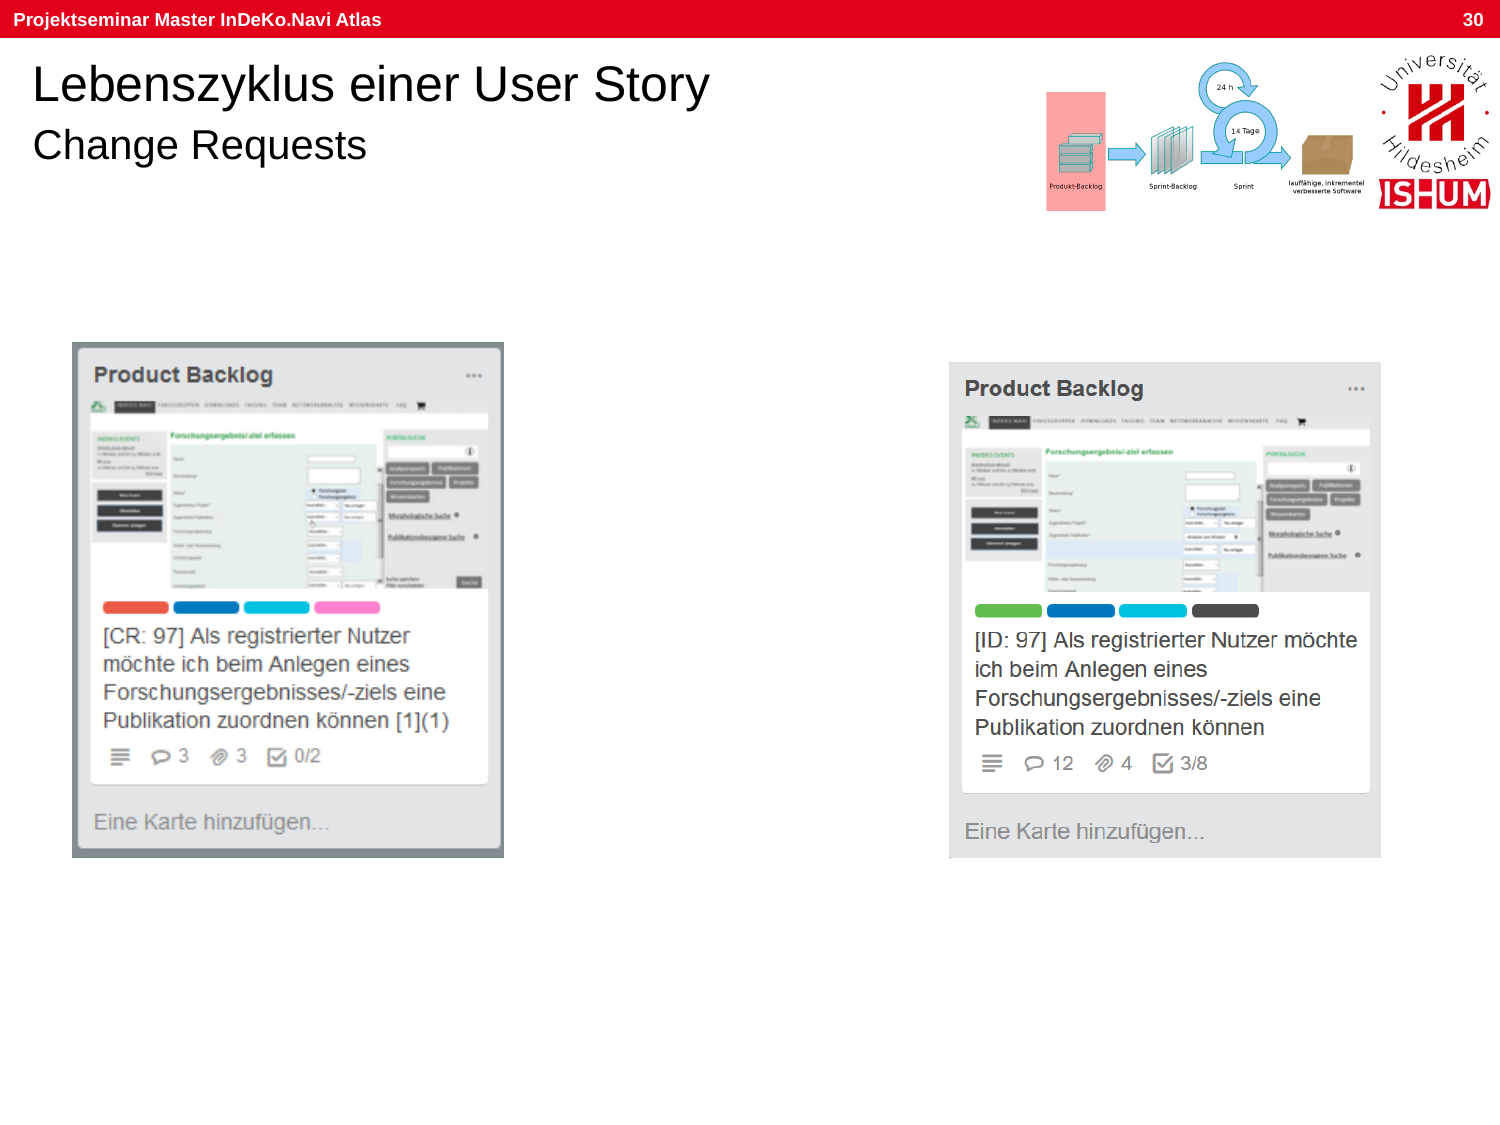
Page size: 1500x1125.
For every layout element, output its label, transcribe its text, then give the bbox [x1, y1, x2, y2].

picture [1041, 51, 1365, 213]
picture [1369, 46, 1500, 210]
list Change Requests [17, 118, 1040, 220]
picture [71, 342, 504, 859]
picture [949, 361, 1381, 859]
title Lebenszyklus einer User Story [17, 51, 1039, 114]
